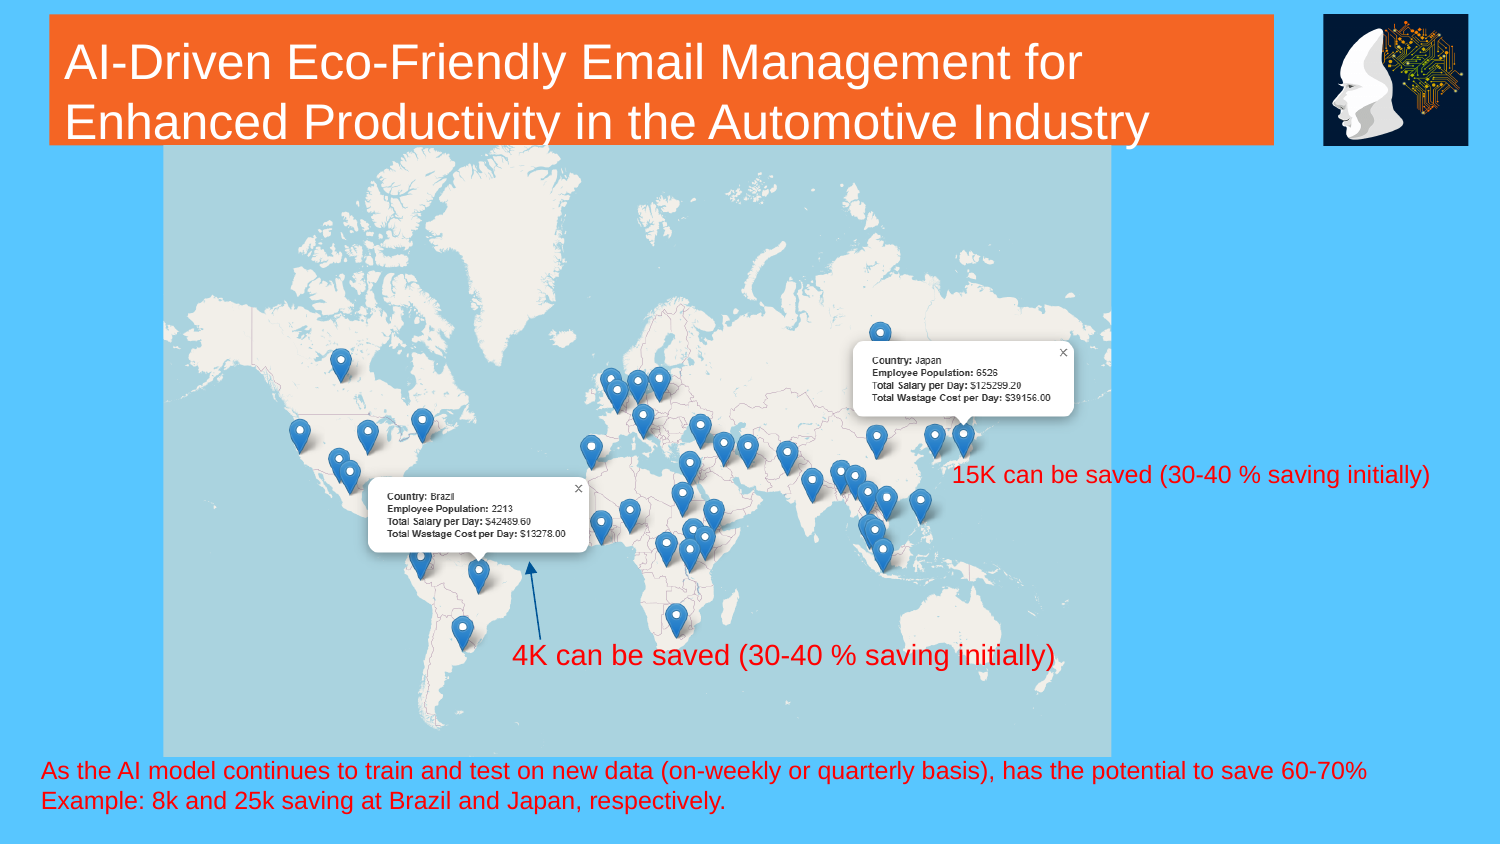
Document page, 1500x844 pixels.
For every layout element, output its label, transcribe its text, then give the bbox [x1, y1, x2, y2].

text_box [529, 561, 541, 640]
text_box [163, 145, 1112, 757]
text_box 15K can be saved (30-40 % saving initially) [1116, 451, 1449, 496]
picture [1323, 14, 1469, 146]
text_box As the AI model continues to train and test on new data (on-weekly or quarterly basis), has the potential to save 60-70% Example: 8k and 25k saving at Brazil and Japan, respectively. [26, 747, 1422, 823]
text_box AI-Driven Eco-Friendly Email Management for Enhanced Productivity in the Automotive Industry [49, 14, 1274, 146]
